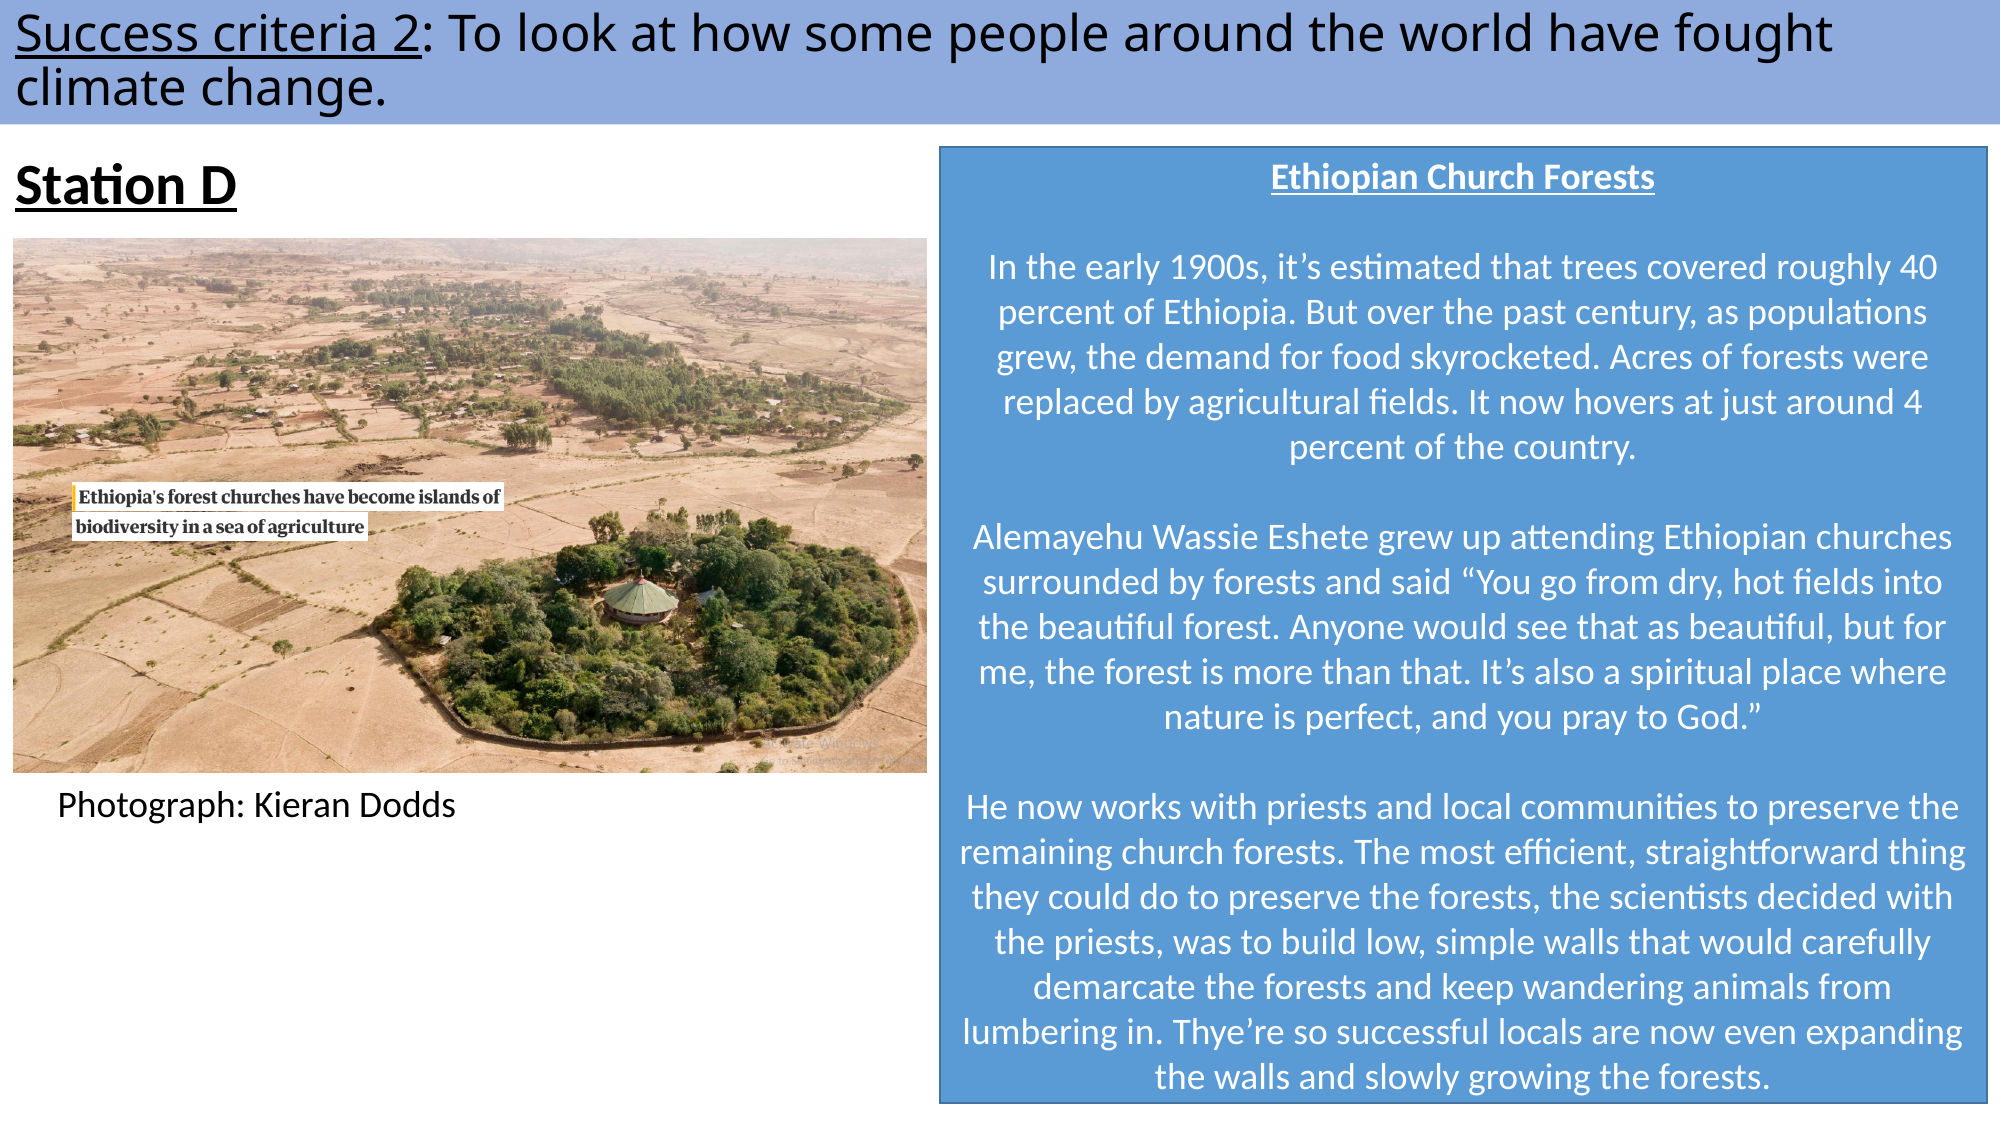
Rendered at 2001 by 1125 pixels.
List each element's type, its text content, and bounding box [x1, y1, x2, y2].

text_box Photograph: Kieran Dodds [42, 773, 631, 833]
text_box Ethiopian Church Forests In the early 1900s, it’s estimated that trees covered roughly 40 percent of Ethiopia. But over the past century, as populations grew, the demand for food skyrocketed. Acres of forests were replaced by agricultural fields. It now hovers at just around 4 percent of the country. Alemayehu Wassie Eshete grew up attending Ethiopian churches surrounded by forests and said “You go from dry, hot fields into the beautiful forest. Anyone would see that as beautiful, but for me, the forest is more than that. It’s also a spiritual place where nature is perfect, and you pray to God.” He now works with priests and local communities to preserve the remaining church forests. The most efficient, straightforward thing they could do to preserve the forests, the scientists decided with the priests, was to build low, simple walls that would carefully demarcate the forests and keep wandering animals from lumbering in. Thye’re so successful locals are now even expanding the walls and slowly growing the forests. [939, 146, 1988, 1104]
title Success criteria 2: To look at how some people around the world have fought climate change. [0, 0, 2000, 125]
picture [13, 238, 927, 773]
list Station D [0, 146, 884, 255]
